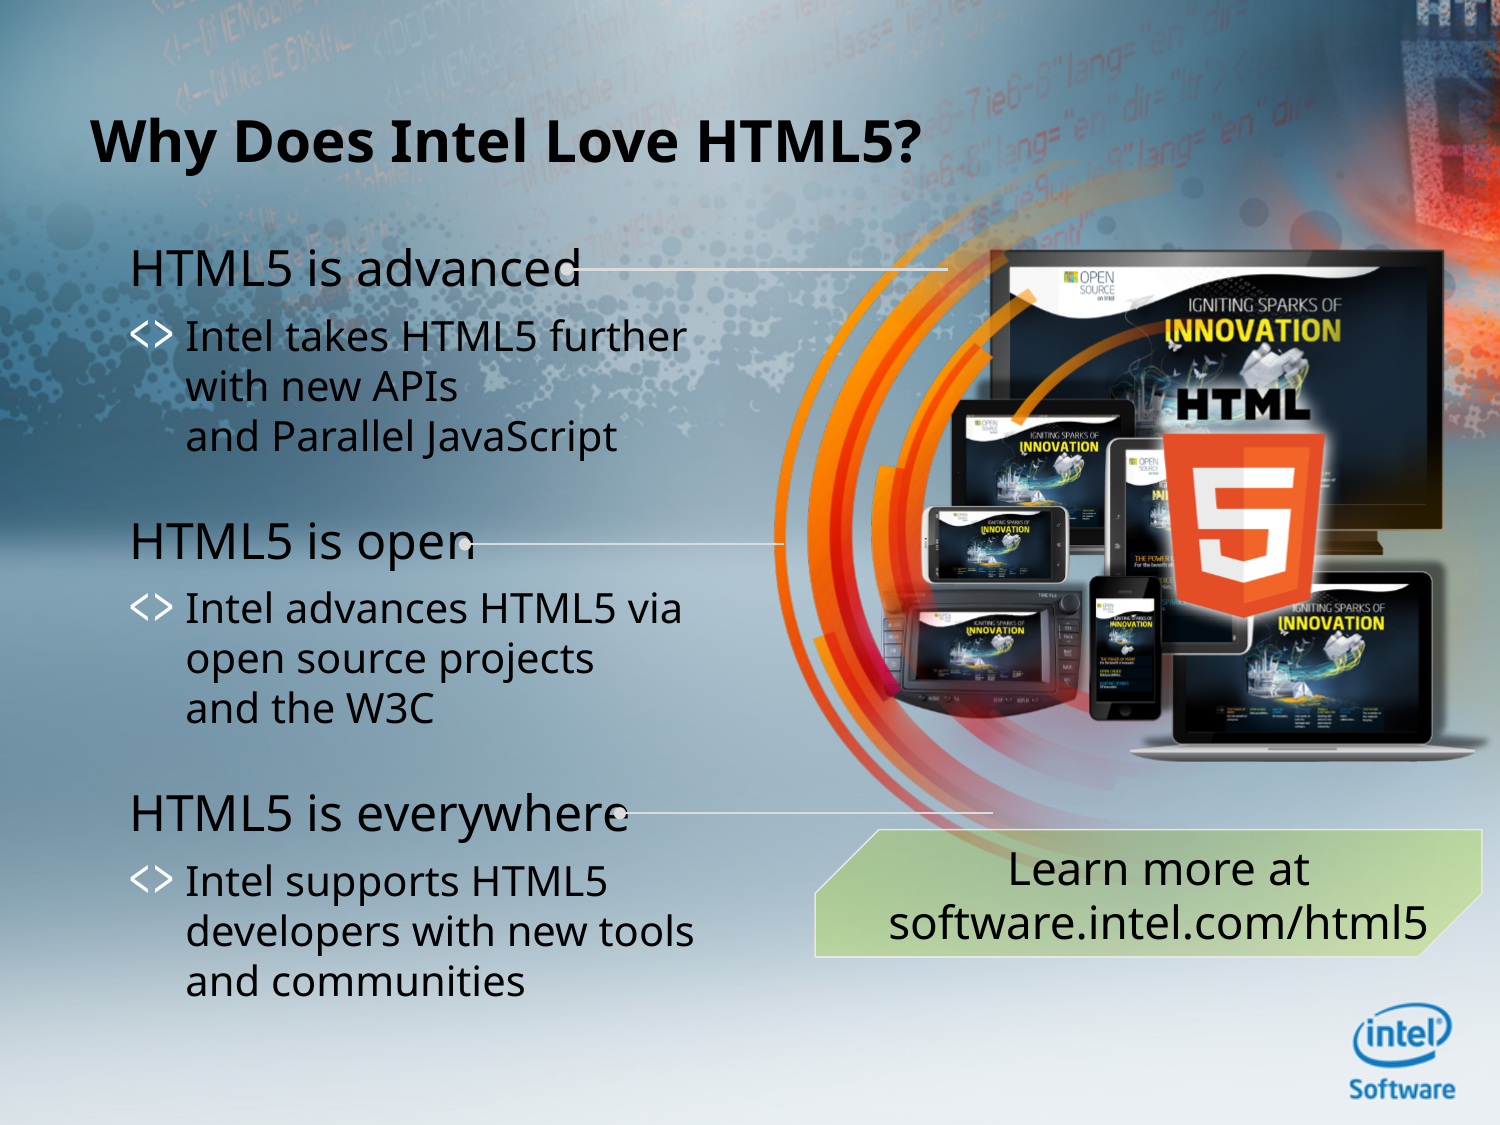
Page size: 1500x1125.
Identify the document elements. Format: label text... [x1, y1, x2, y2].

text_box HTML5 is advanced Intel takes HTML5 further with new APIs and Parallel JavaScript HTML5 is open Intel advances HTML5 via open source projects and the W3C HTML5 is everywhere Intel supports HTML5 developers with new tools and communities [114, 229, 748, 1062]
title Why Does Intel Love HTML5? [75, 66, 1075, 212]
text_box Learn more at software.intel.com/html5 [822, 912, 1496, 957]
picture [0, 0, 1500, 1125]
text_box [814, 912, 1420, 958]
